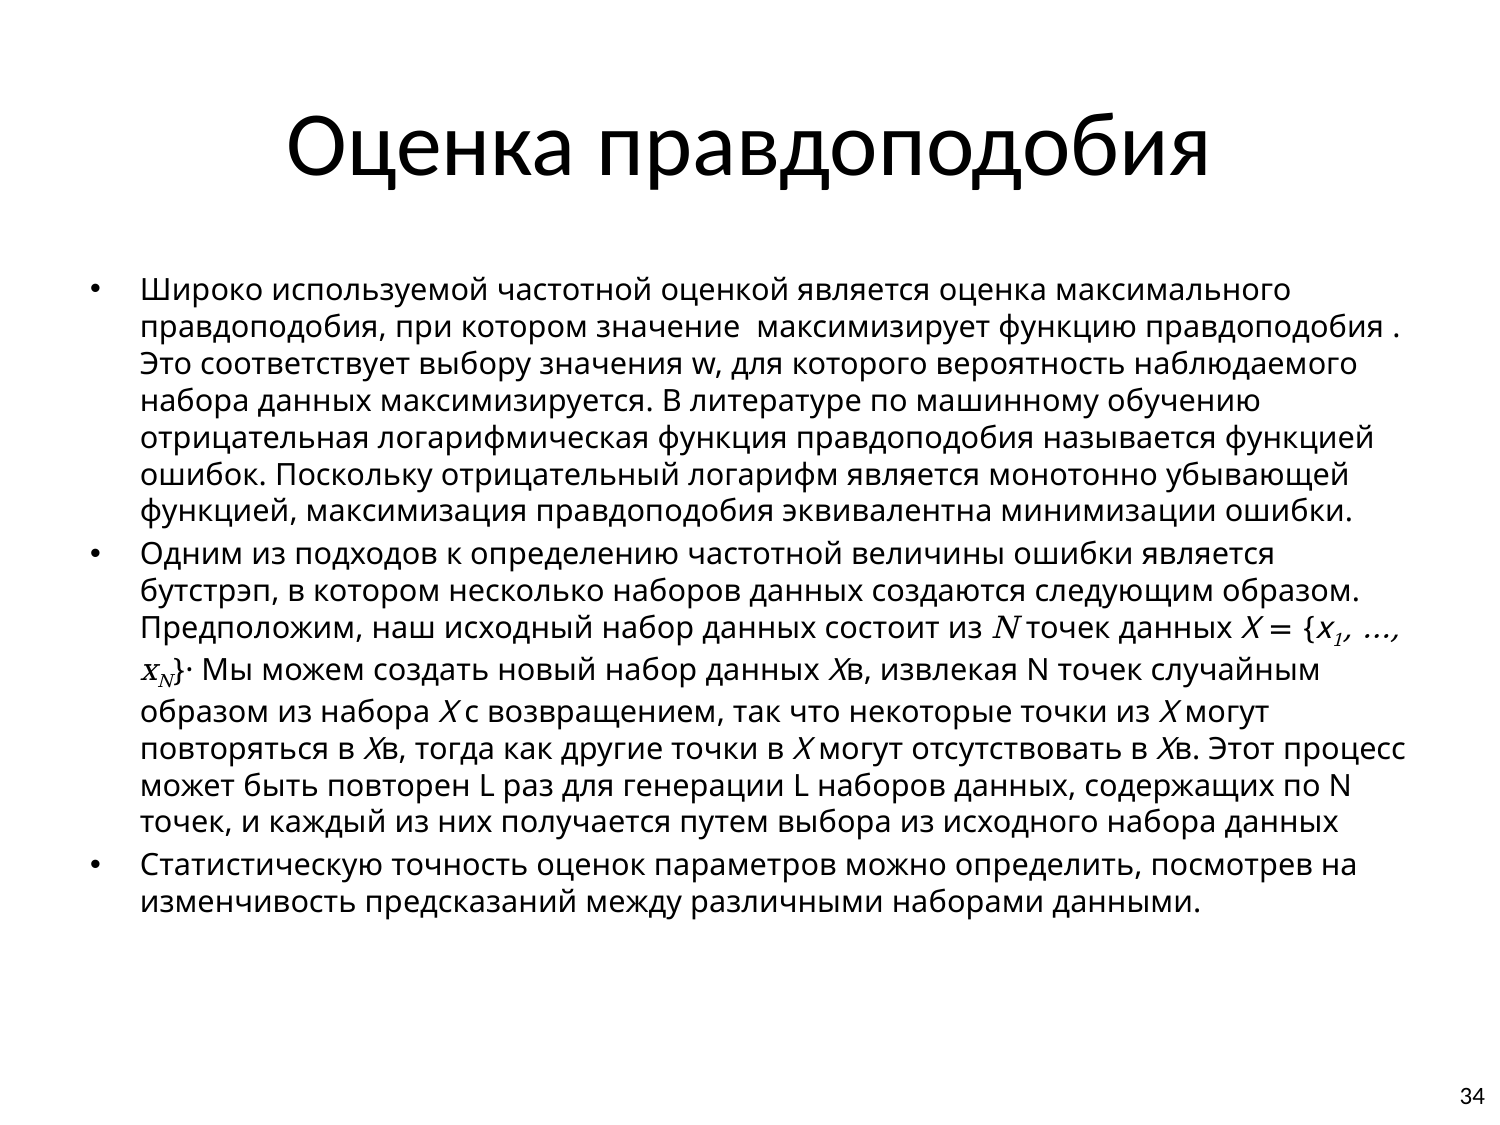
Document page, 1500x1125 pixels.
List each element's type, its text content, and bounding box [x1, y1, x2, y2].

title Оценка правдоподобия [75, 45, 1425, 233]
slide_number 34 [1149, 1065, 1500, 1125]
